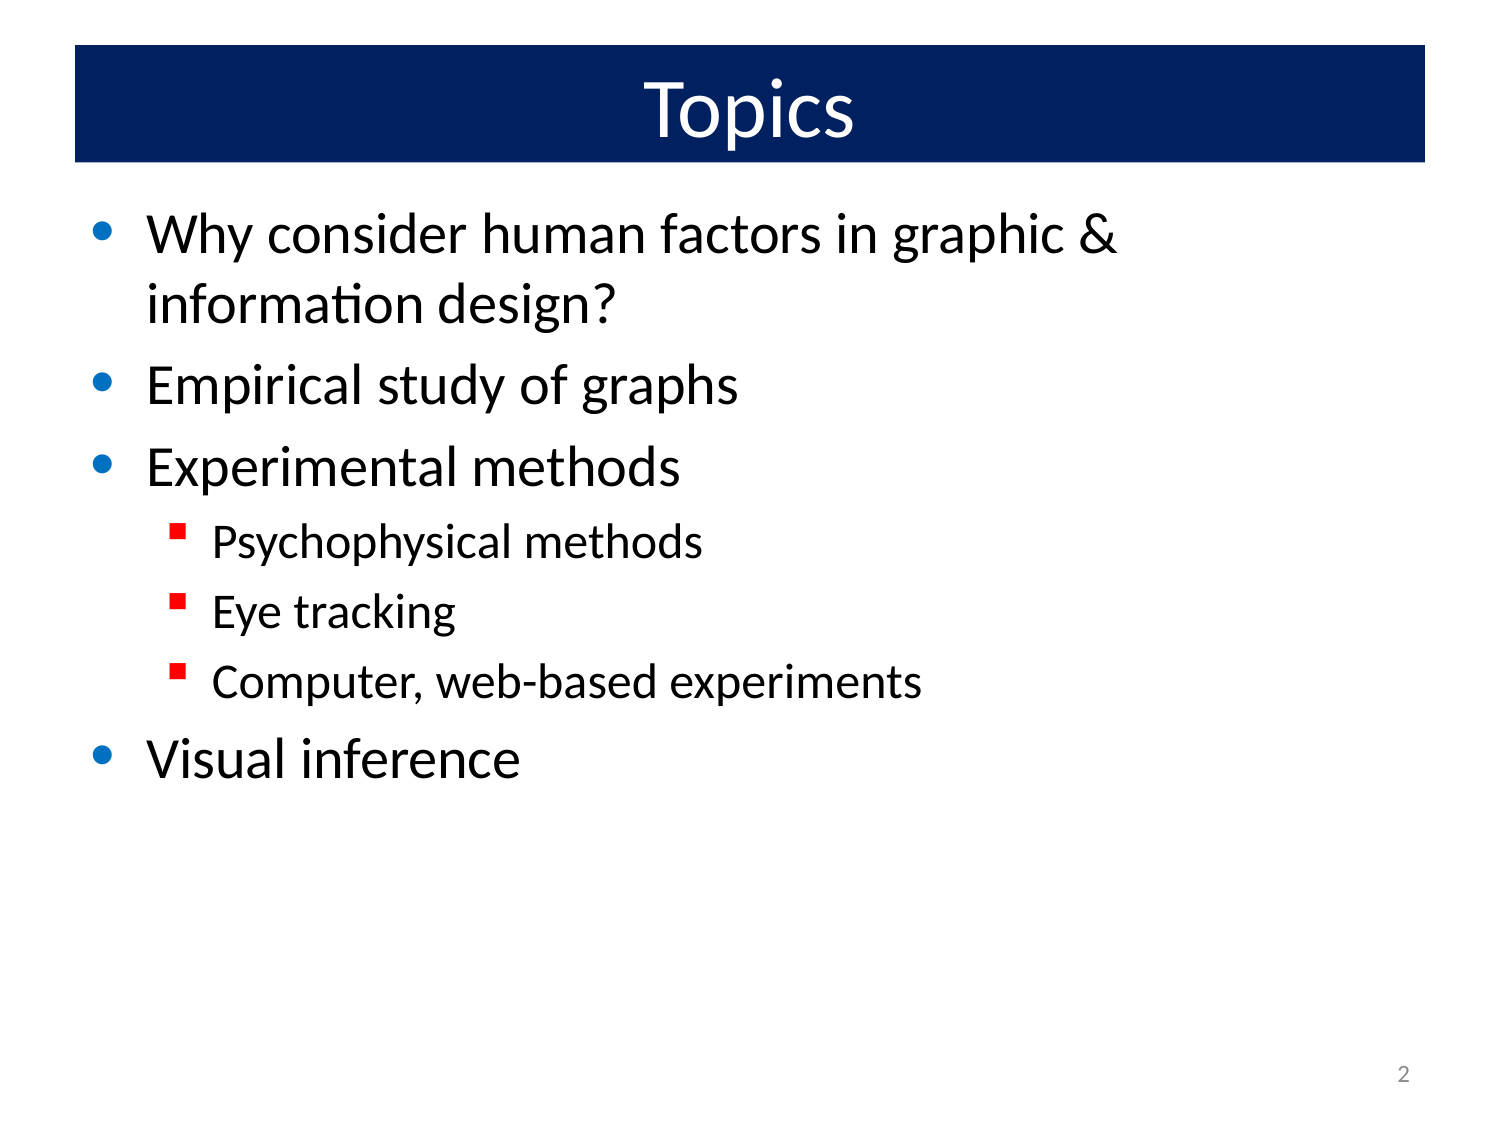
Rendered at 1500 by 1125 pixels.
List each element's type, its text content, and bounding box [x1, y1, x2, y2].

slide_number 2 [1074, 1042, 1425, 1103]
title Topics [75, 45, 1425, 163]
list Why consider human factors in graphic & information design? Empirical study of graphs Experimental methods Psychophysical methods Eye tracking Computer, web-based experiments Visual inference [75, 187, 1425, 1025]
